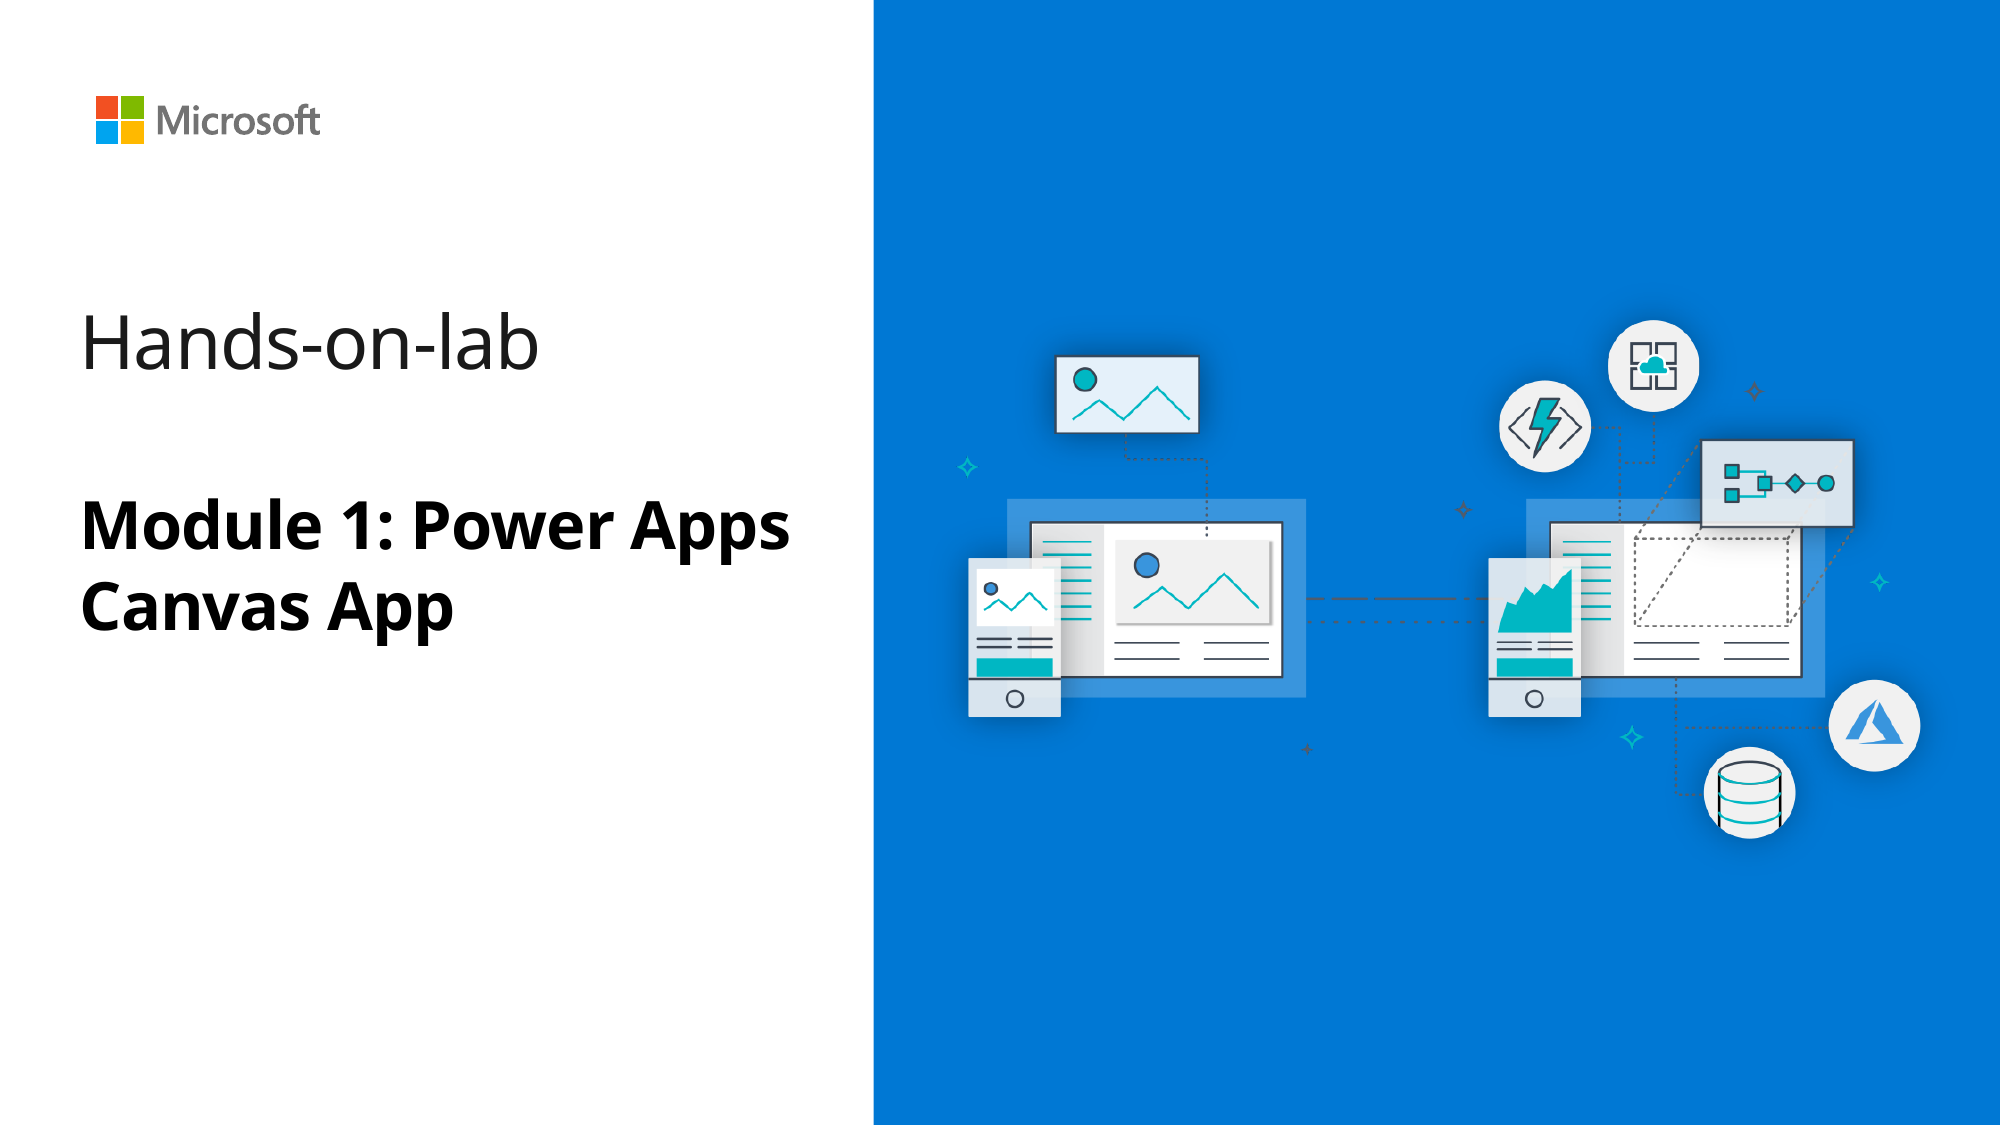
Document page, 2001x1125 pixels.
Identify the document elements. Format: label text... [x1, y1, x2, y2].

title Module 1: Power Apps Canvas App [79, 481, 799, 644]
picture [875, 158, 2000, 1001]
text_box Hands-on-lab [79, 294, 799, 385]
